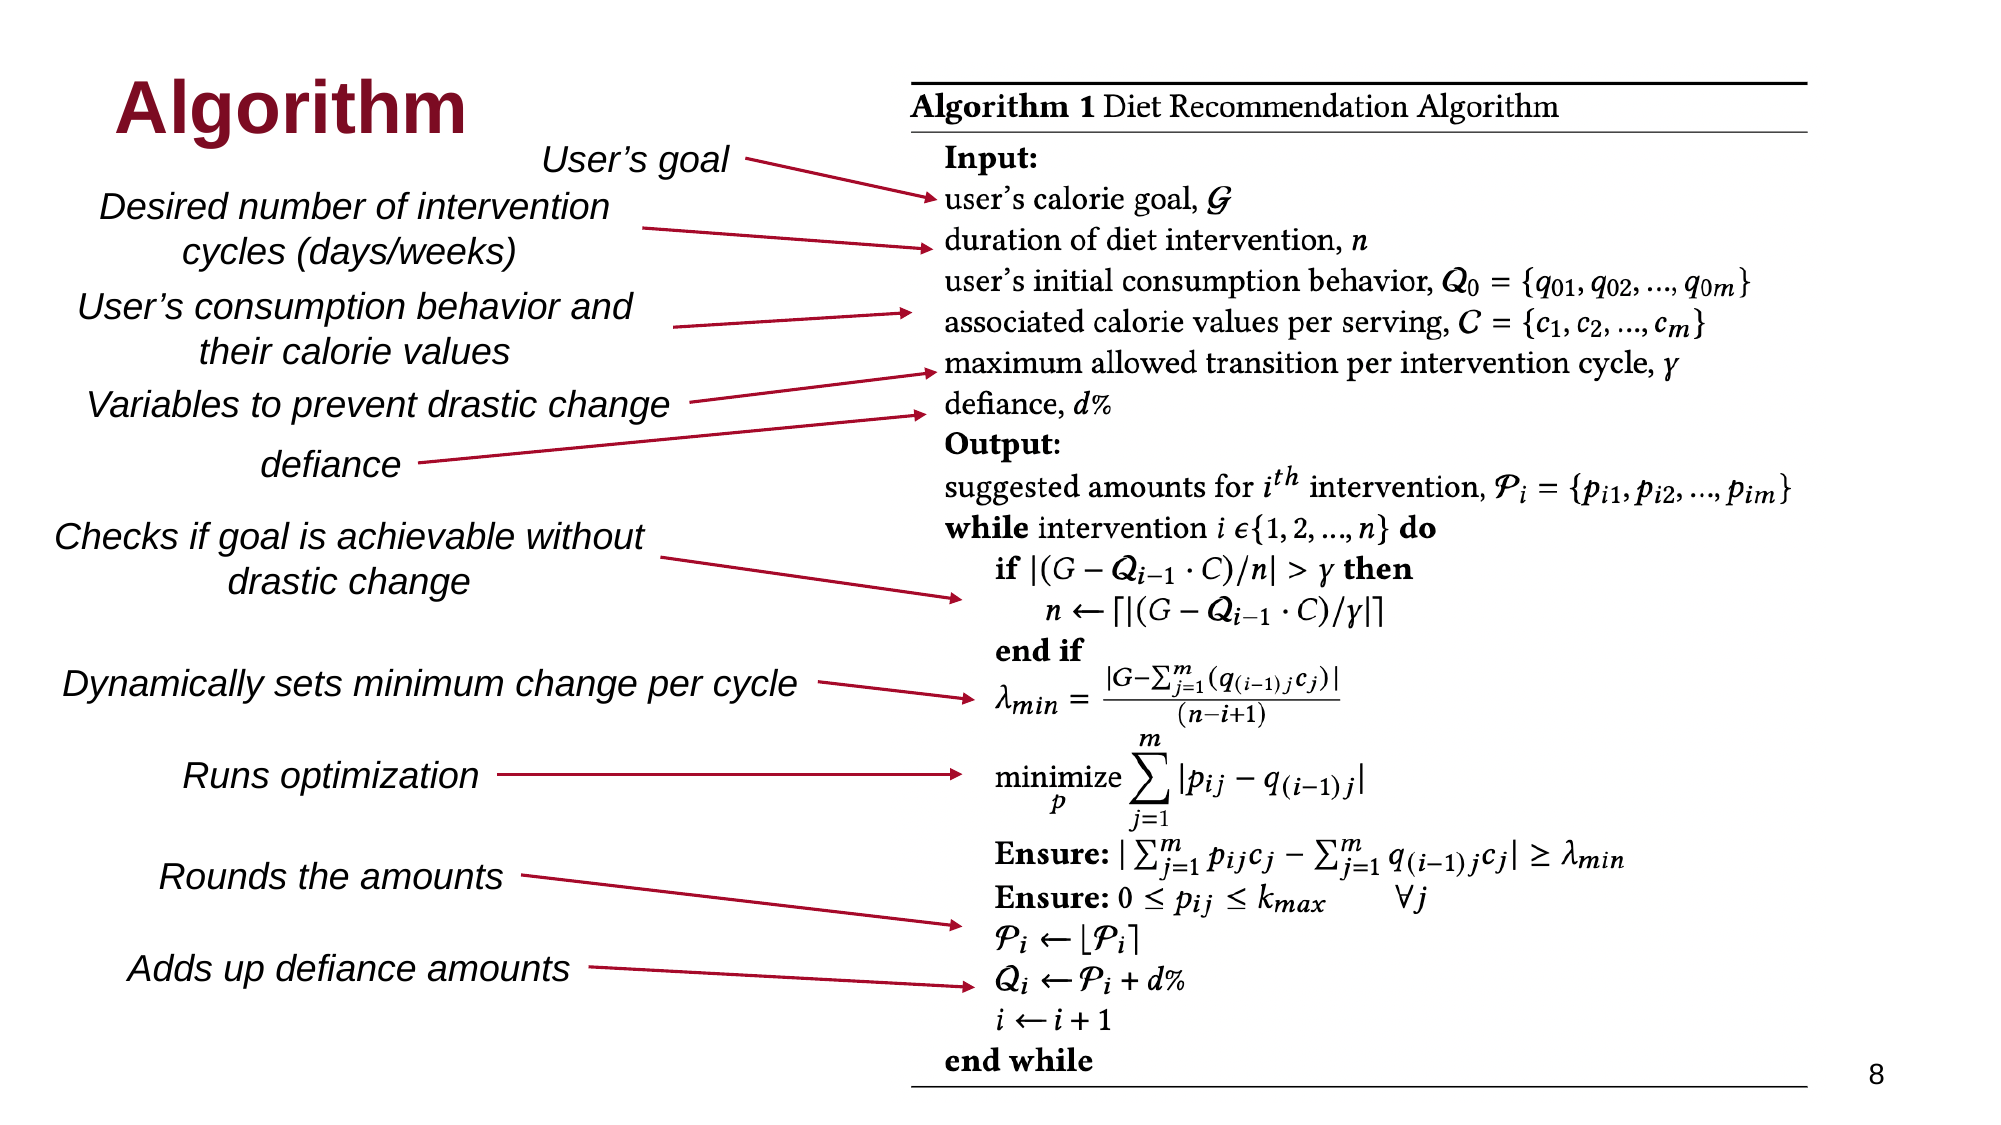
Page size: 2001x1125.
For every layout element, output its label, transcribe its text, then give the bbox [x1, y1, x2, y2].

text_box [520, 874, 963, 927]
title Algorithm [99, 45, 1900, 163]
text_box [417, 414, 927, 464]
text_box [689, 371, 938, 403]
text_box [660, 556, 963, 601]
text_box Dynamically sets minimum change per cycle [47, 651, 814, 712]
slide_number 8 [1830, 1042, 1900, 1103]
text_box User’s goal [526, 127, 745, 188]
text_box defiance [245, 432, 417, 493]
picture [889, 62, 1826, 1103]
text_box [817, 681, 976, 701]
text_box Variables to prevent drastic change [70, 371, 686, 432]
text_box Runs optimization [167, 743, 496, 804]
text_box Desired number of intervention cycles (days/weeks) [67, 174, 643, 274]
text_box Rounds the amounts [143, 844, 519, 905]
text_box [672, 312, 913, 328]
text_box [745, 157, 938, 201]
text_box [642, 227, 934, 250]
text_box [588, 966, 976, 988]
text_box User’s consumption behavior and their calorie values [36, 274, 674, 380]
text_box Checks if goal is achievable without drastic change [38, 504, 661, 610]
text_box Adds up defiance amounts [112, 936, 586, 997]
